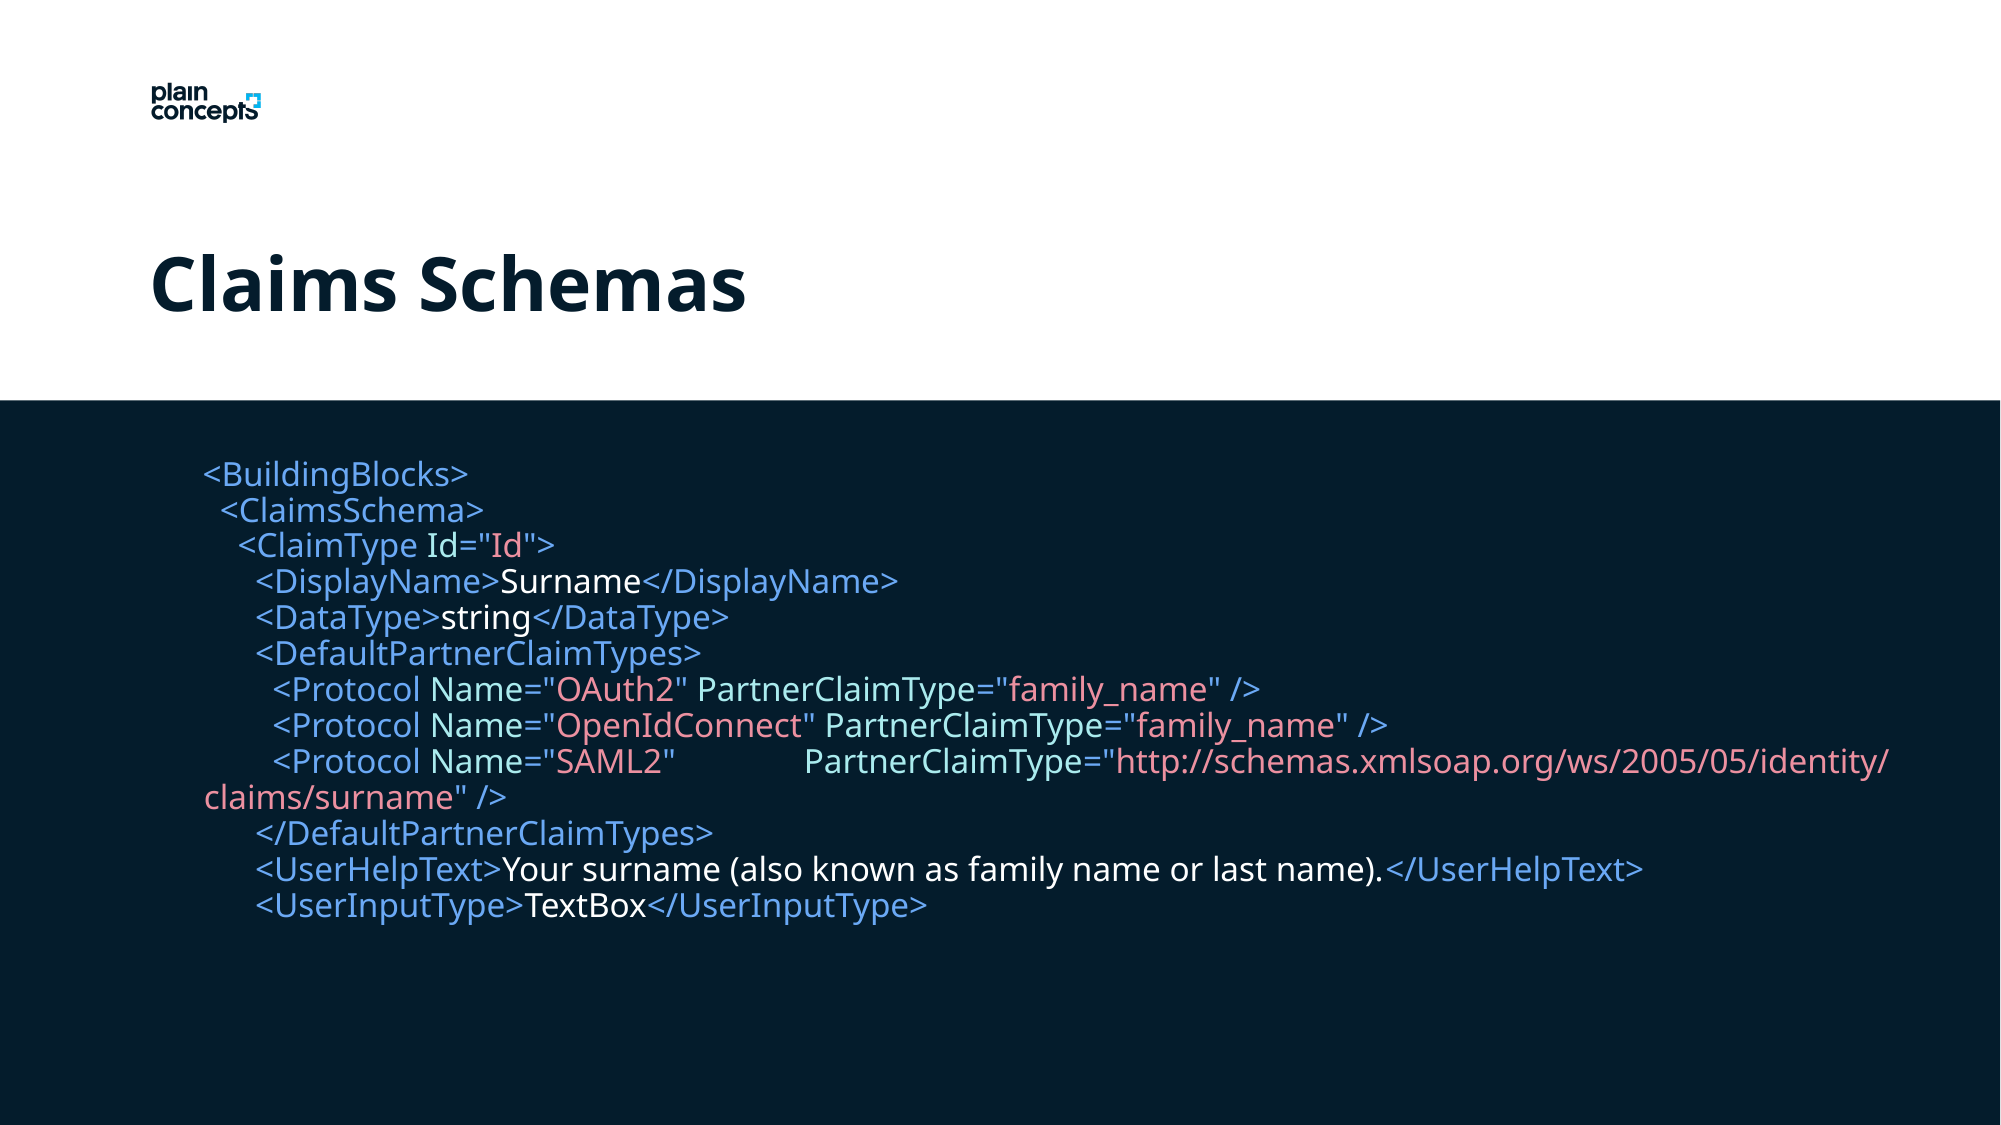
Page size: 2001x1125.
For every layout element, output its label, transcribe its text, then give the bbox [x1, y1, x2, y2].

list Claims Schemas [149, 247, 1827, 330]
picture [124, 59, 288, 147]
list <BuildingBlocks> <ClaimsSchema> <ClaimType Id="Id"> <DisplayName>Surname</DisplayName> <DataType>string</DataType> <DefaultPartnerClaimTypes> <Protocol Name="OAuth2" PartnerClaimType="family_name" /> <Protocol Name="OpenIdConnect" PartnerClaimType="family_name" /> <Protocol Name="SAML2" PartnerClaimType="http://schemas.xmlsoap.org/ws/2005/05/identity/claims/surname" /> </DefaultPartnerClaimTypes> <UserHelpText>Your surname (also known as family name or last name).</UserHelpText> <UserInputType>TextBox</UserInputType> [149, 457, 2000, 1041]
